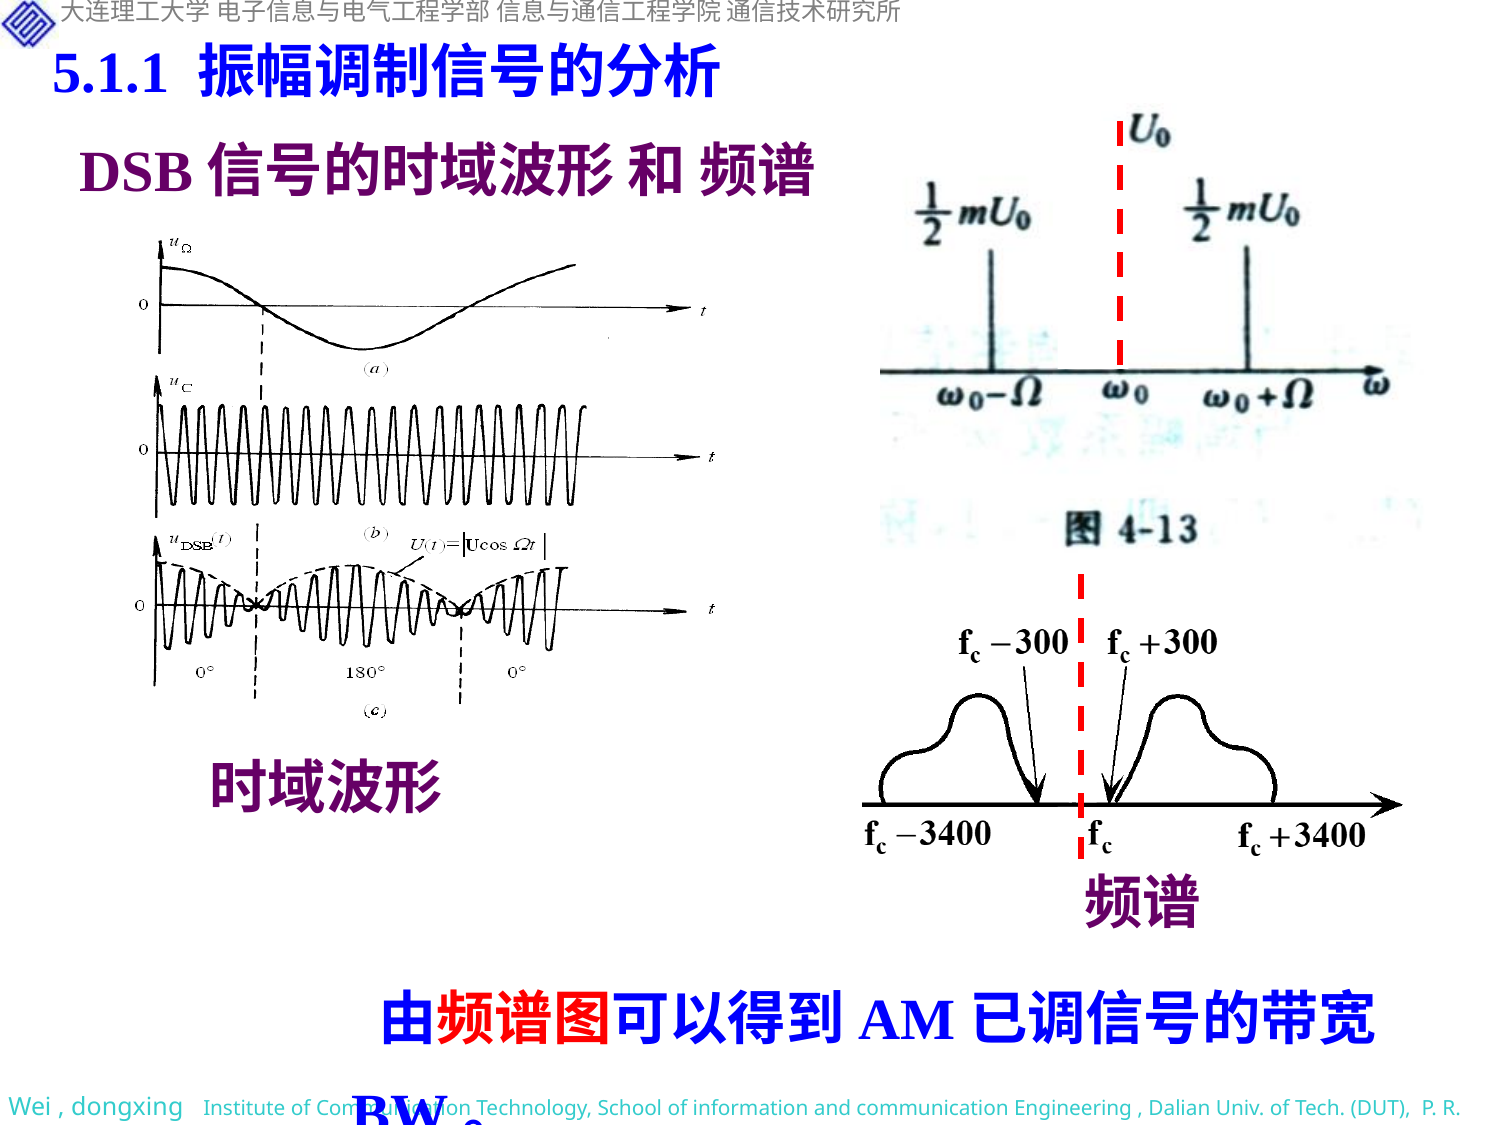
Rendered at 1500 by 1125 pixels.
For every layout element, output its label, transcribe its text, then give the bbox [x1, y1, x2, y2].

text_box 时域波形 [194, 742, 526, 814]
text_box 频谱 [1041, 902, 1243, 929]
picture [123, 222, 727, 724]
text_box 由频谱图可以得到AM已调信号的带宽BW。 [336, 949, 1483, 1125]
picture [0, 0, 59, 49]
picture [862, 562, 1423, 894]
text_box DSB信号的时域波形 和 频谱 [64, 125, 875, 197]
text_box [880, 103, 1440, 565]
title 5.1.1 振幅调制信号的分析 [37, 37, 1223, 100]
